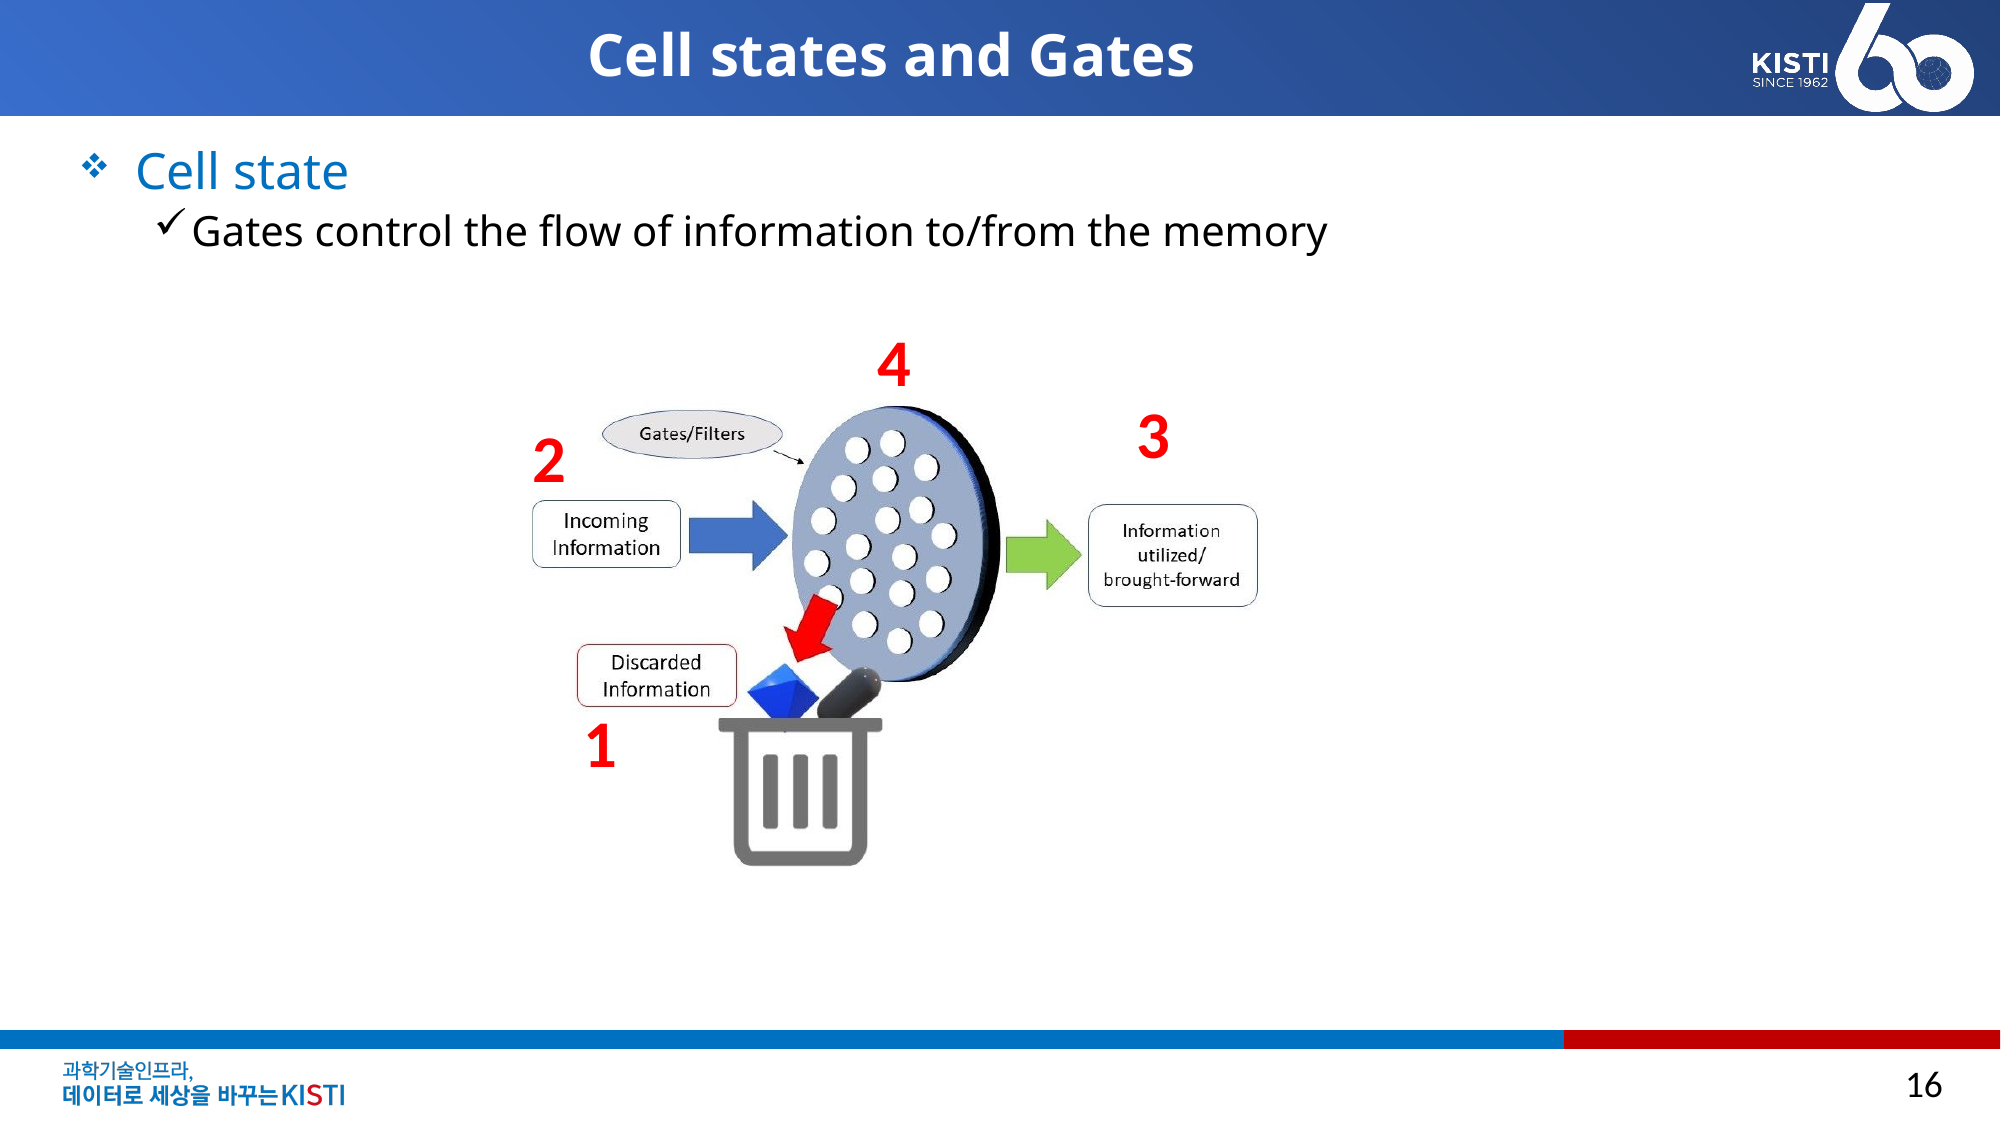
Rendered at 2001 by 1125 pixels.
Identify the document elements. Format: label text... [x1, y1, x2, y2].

picture [63, 1061, 344, 1106]
picture [1753, 3, 1974, 112]
list Cell state Gates control the flow of information to/from the memory [63, 138, 1958, 1009]
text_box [517, 312, 1266, 875]
slide_number 16 [1605, 1053, 1958, 1113]
title Cell states and Gates [63, 0, 1720, 116]
